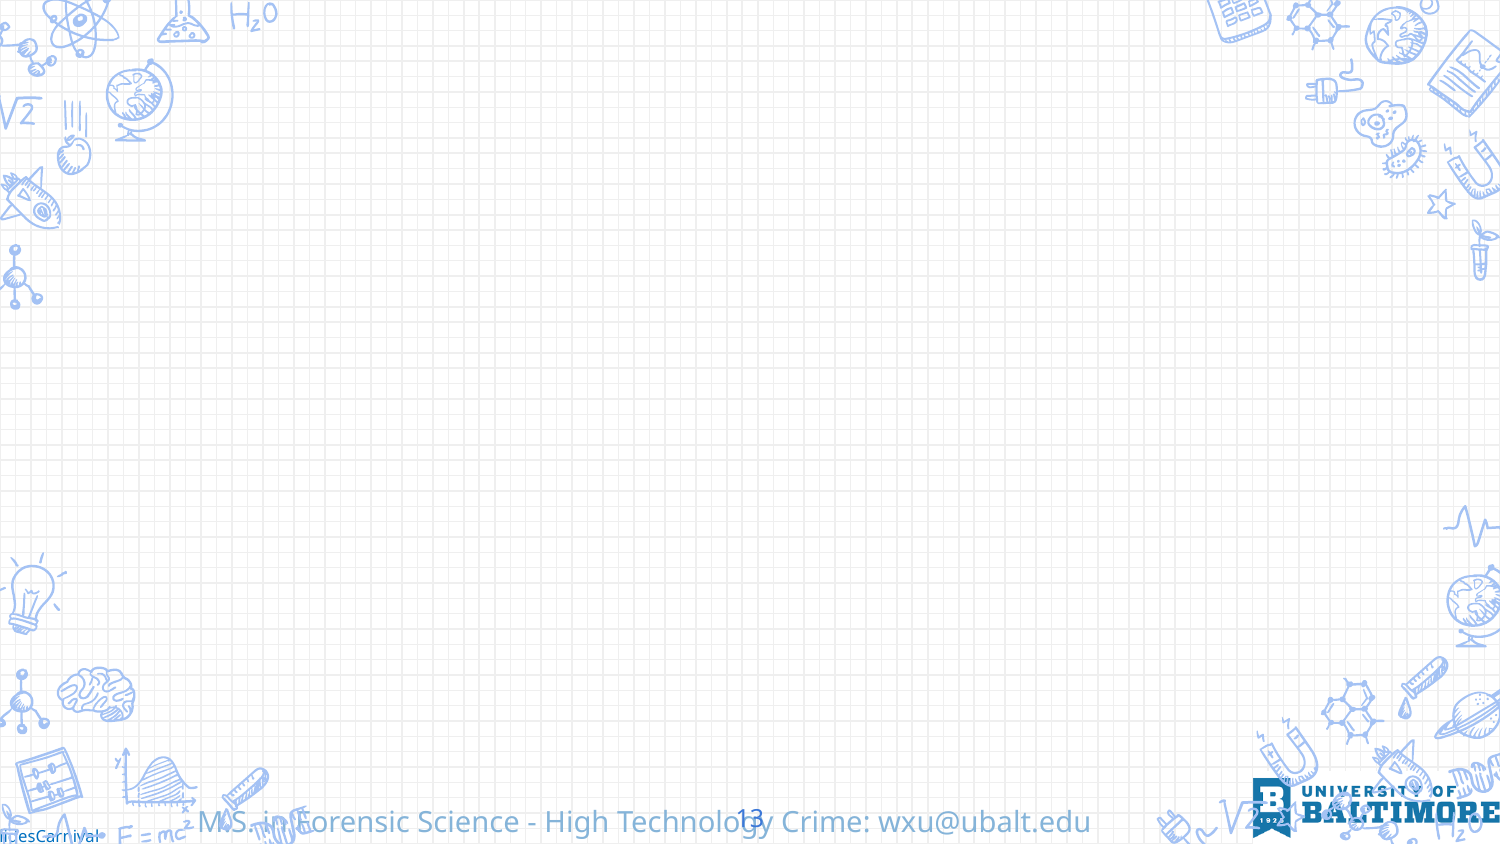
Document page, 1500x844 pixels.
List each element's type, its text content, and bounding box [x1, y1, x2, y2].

picture [1479, 779, 1483, 790]
picture [1283, 771, 1308, 783]
picture [1408, 786, 1417, 792]
picture [1388, 823, 1396, 835]
picture [1354, 819, 1361, 827]
picture [1253, 771, 1500, 844]
slide_number 13 [705, 796, 795, 844]
picture [1381, 771, 1421, 792]
picture [1471, 771, 1479, 786]
picture [1481, 771, 1489, 788]
picture [1375, 780, 1390, 791]
picture [1342, 796, 1349, 806]
picture [1405, 773, 1430, 800]
